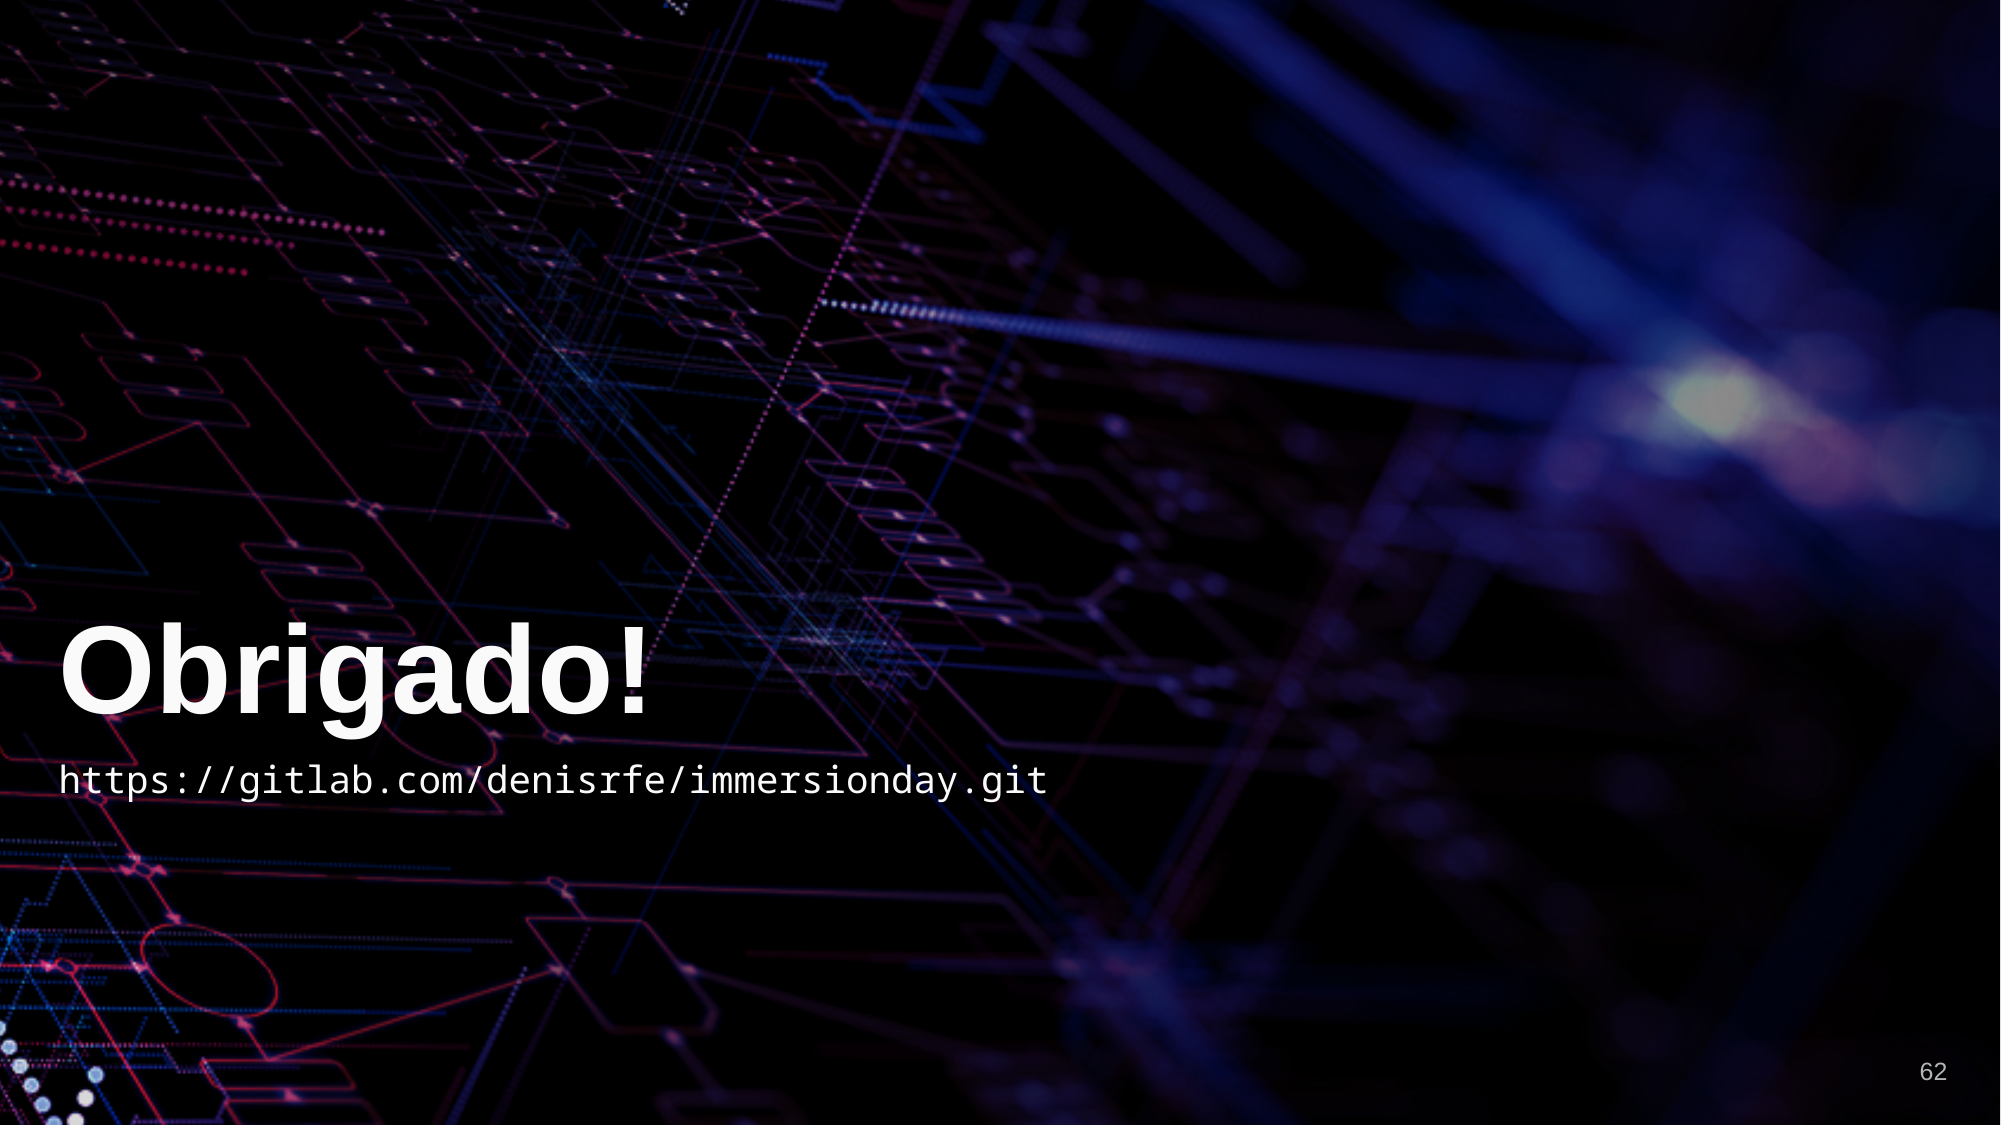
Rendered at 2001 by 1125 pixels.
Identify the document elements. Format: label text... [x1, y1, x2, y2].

text_box https://gitlab.com/denisrfe/immersionday.git [43, 748, 1085, 809]
slide_number 62 [1512, 1040, 1963, 1101]
picture [0, 0, 2001, 1125]
title Obrigado! [43, 280, 1769, 749]
